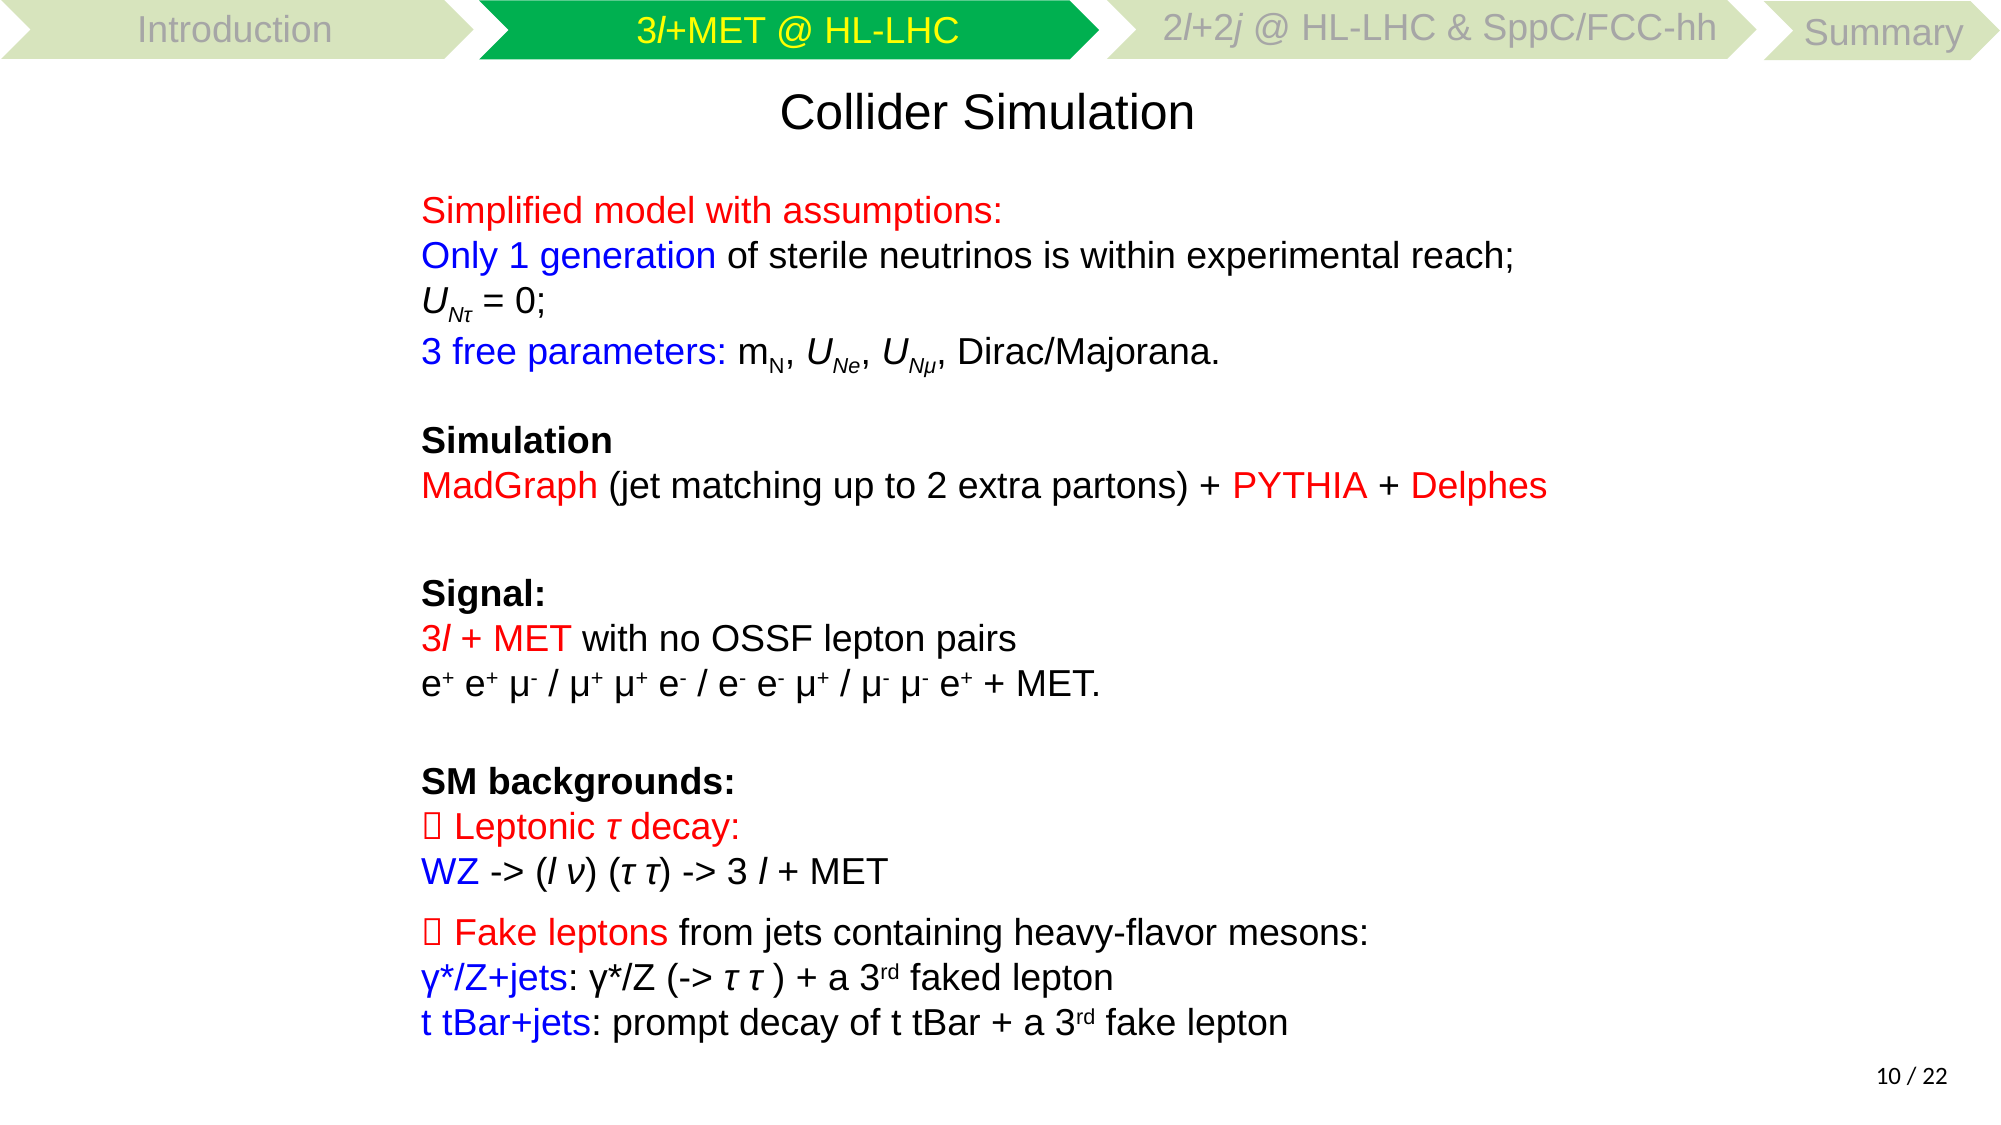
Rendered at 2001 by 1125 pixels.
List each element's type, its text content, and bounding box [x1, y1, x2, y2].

text_box  Fake leptons from jets containing heavy-flavor mesons: γ*/Z+jets: γ*/Z (-> τ τ ) + a 3rd faked lepton t tBar+jets: prompt decay of t tBar + a 3rd fake lepton [406, 901, 1412, 1051]
text_box Simulation MadGraph (jet matching up to 2 extra partons) + PYTHIA + Delphes [406, 408, 1565, 514]
text_box 10 / 22 [1842, 1044, 1963, 1105]
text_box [0, 0, 2000, 62]
text_box Signal: 3l + MET with no OSSF lepton pairs e+ e+ μ- / μ+ μ+ e- / e- e- μ+ / μ- μ- e+ + MET. [406, 561, 1154, 712]
text_box Simplified model with assumptions: Only 1 generation of sterile neutrinos is within experimental reach; UNτ = 0; 3 free parameters: mN, UNe, UNμ, Dirac/Majorana. [406, 178, 1532, 386]
text_box Collider Simulation [764, 72, 1211, 147]
text_box SM backgrounds:  Leptonic τ decay: WZ -> (l ν) (τ τ) -> 3 l + MET [406, 749, 922, 900]
